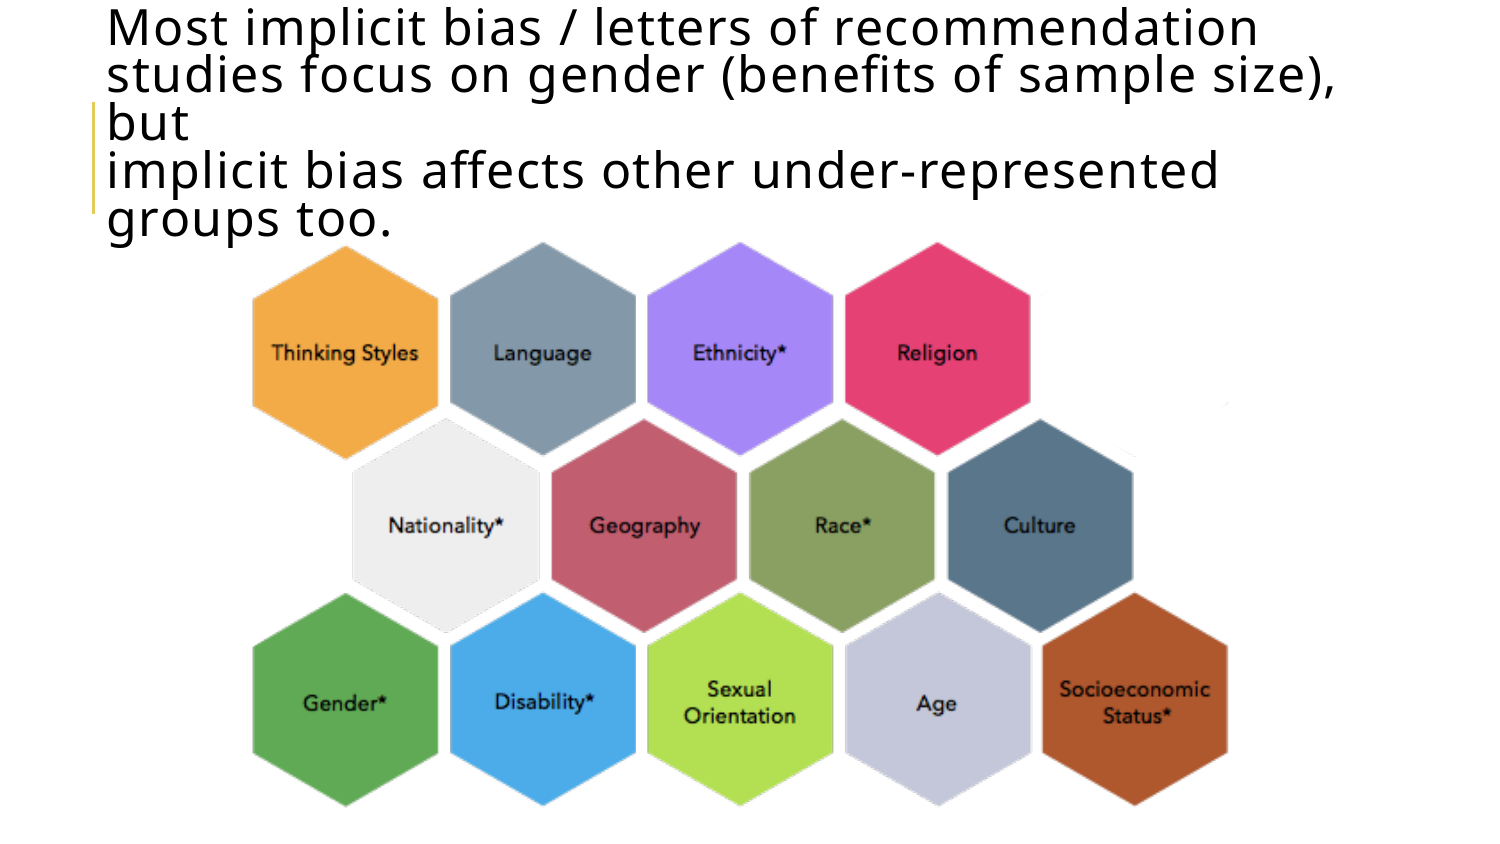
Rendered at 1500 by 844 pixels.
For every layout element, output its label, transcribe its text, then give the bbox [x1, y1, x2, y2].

title Most implicit bias / letters of recommendation studies focus on gender (benefits of sample size), but implicit bias affects other under-represented groups too. [95, 44, 1385, 208]
picture [132, 224, 1368, 844]
